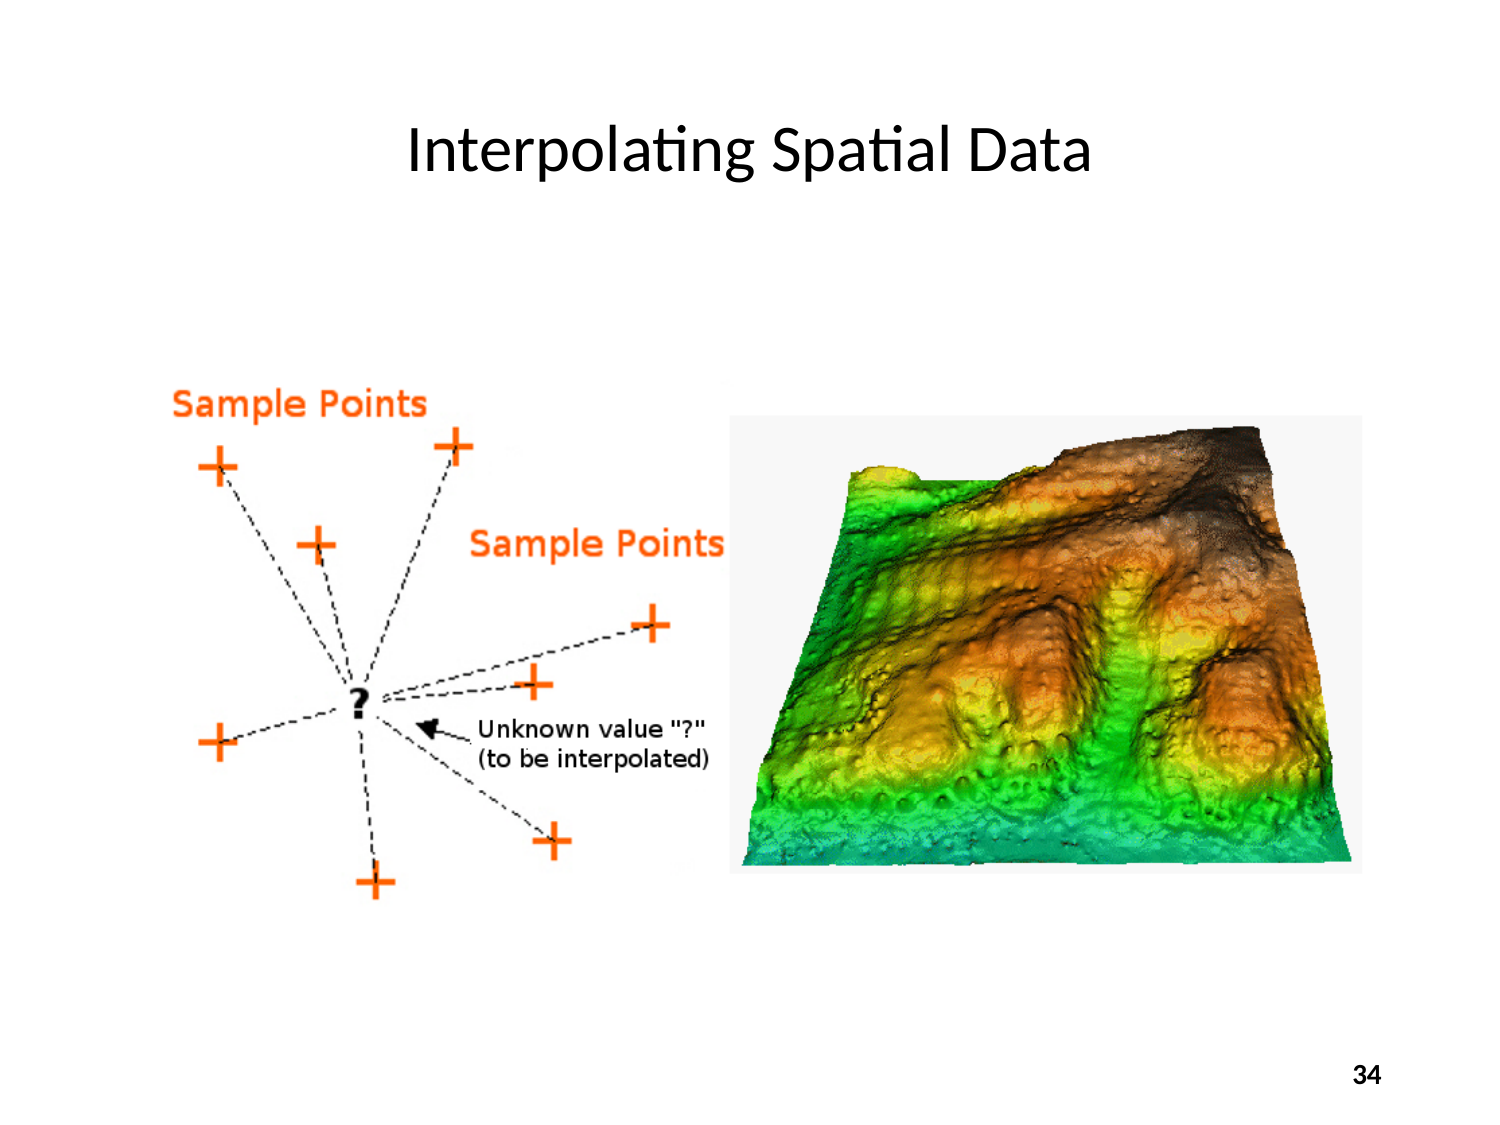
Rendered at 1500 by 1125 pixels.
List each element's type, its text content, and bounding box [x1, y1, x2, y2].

title Interpolating Spatial Data [103, 59, 1397, 241]
slide_number 34 [1059, 1042, 1397, 1103]
picture [131, 378, 1369, 917]
